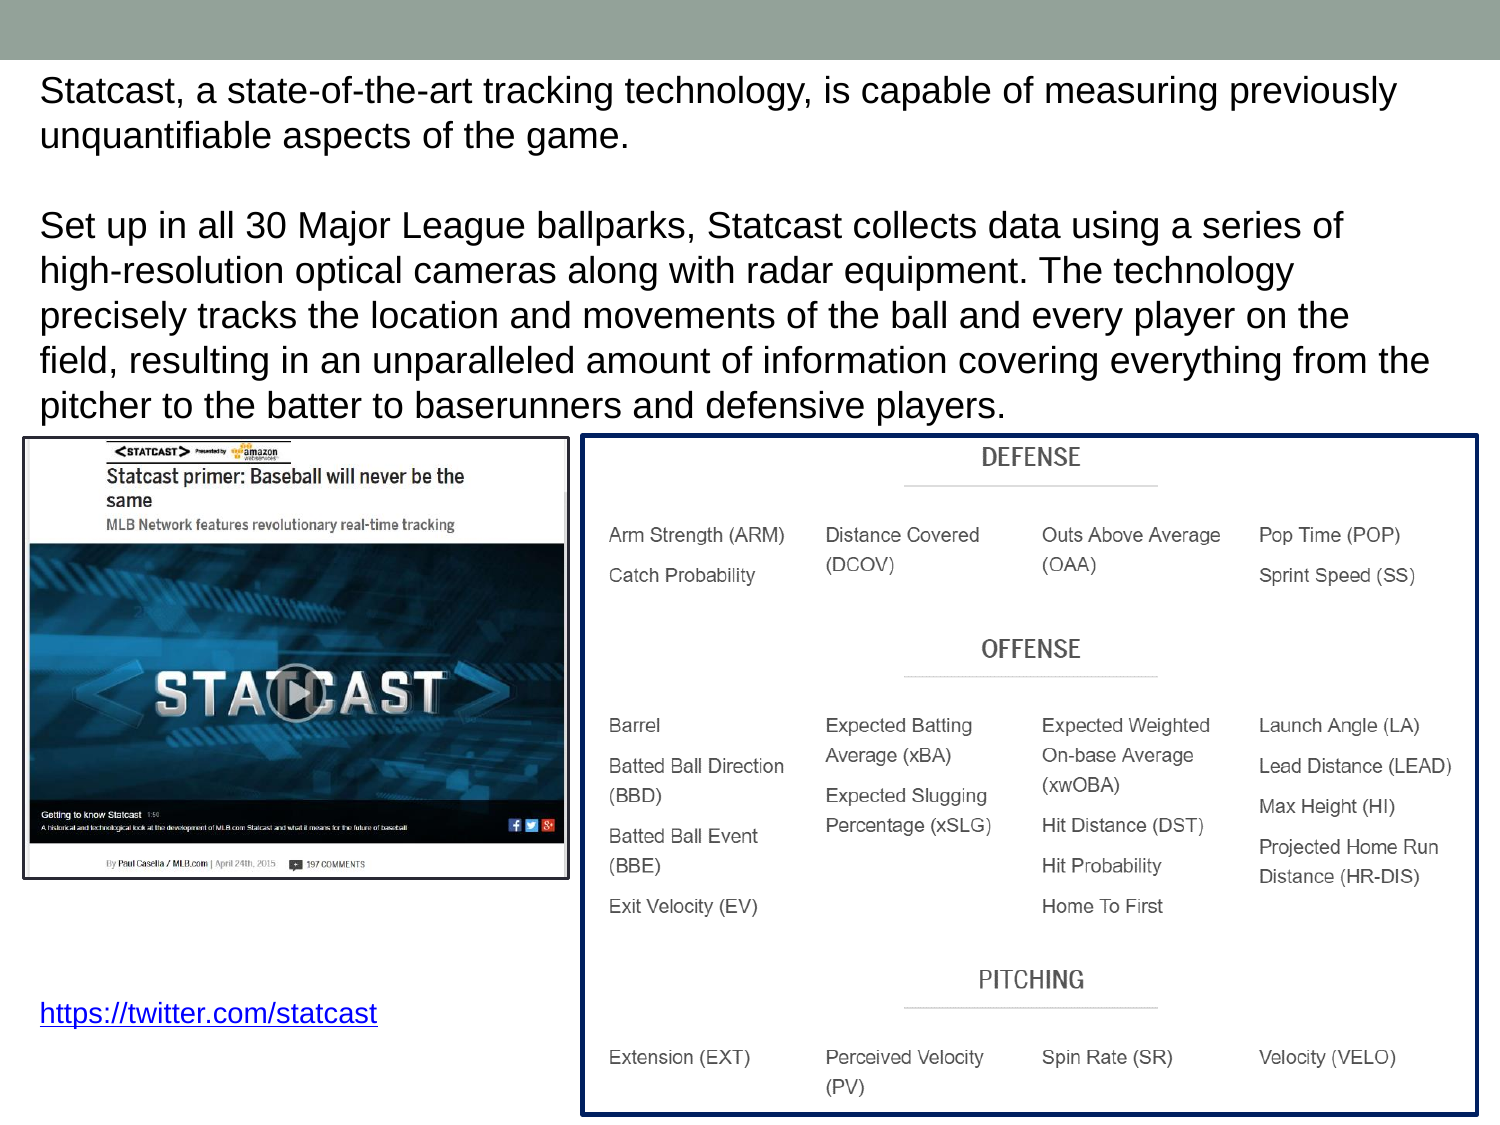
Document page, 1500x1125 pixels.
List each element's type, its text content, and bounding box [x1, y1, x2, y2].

text_box Statcast, a state-of-the-art tracking technology, is capable of measuring previously unquantifiable aspects of the game. Set up in all 30 Major League ballparks, Statcast collects data using a series of high-resolution optical cameras along with radar equipment. The technology precisely tracks the location and movements of the ball and every player on the field, resulting in an unparalleled amount of information covering everything from the pitcher to the batter to baserunners and defensive players. [24, 58, 1450, 434]
picture [584, 437, 1476, 1113]
text_box https://twitter.com/statcast [24, 987, 413, 1038]
picture [24, 438, 568, 877]
